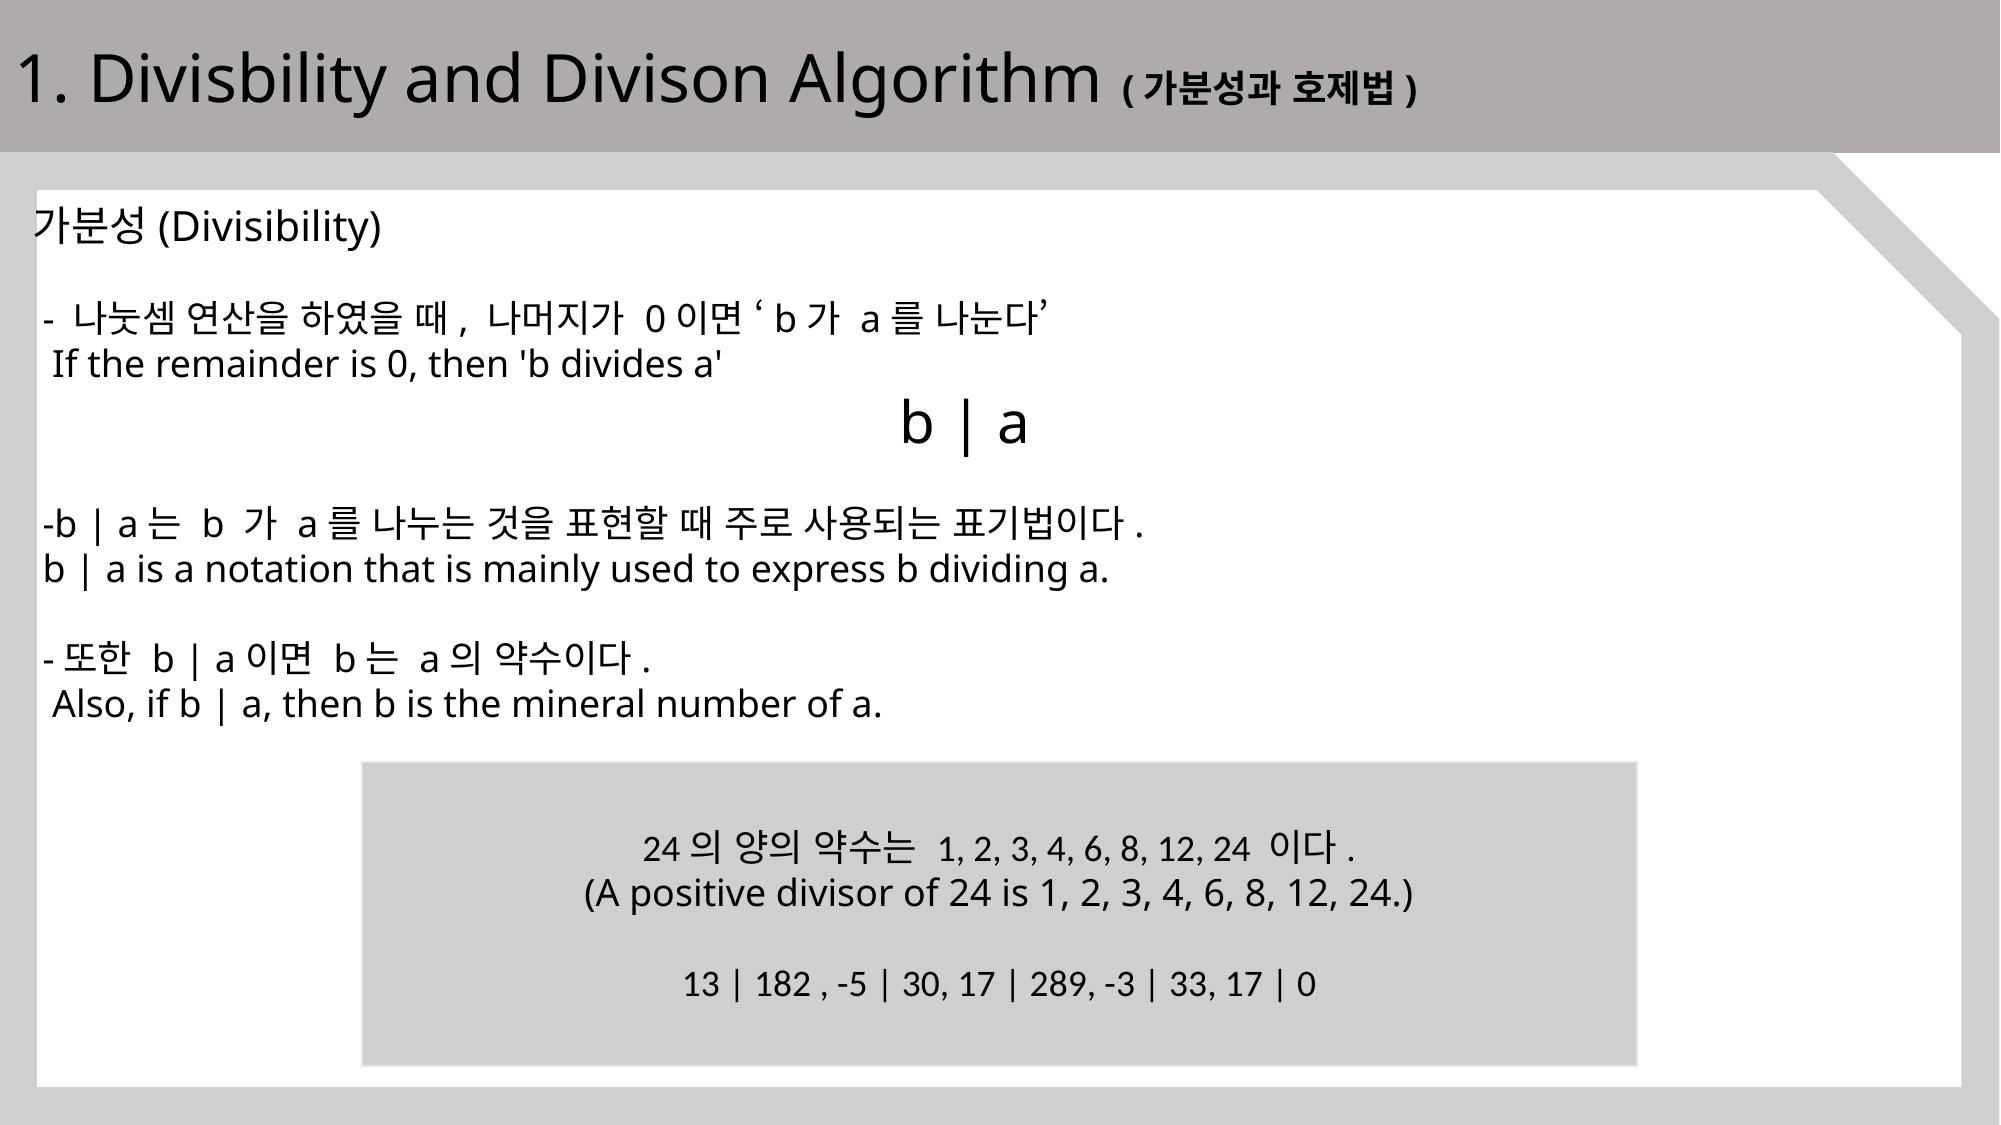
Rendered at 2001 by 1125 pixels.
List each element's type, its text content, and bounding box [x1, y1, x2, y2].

text_box 24의 양의 약수는 1, 2, 3, 4, 6, 8, 12, 24 이다. (A positive divisor of 24 is 1, 2, 3, 4, 6, 8, 12, 24.) 13 | 182 , -5 | 30, 17 | 289, -3 | 33, 17 | 0 [361, 761, 1638, 1067]
text_box 가분성(Divisibility) - 나눗셈 연산을 하였을 때, 나머지가 0이면 ‘b가 a를 나눈다’ If the remainder is 0, then 'b divides a' b | a -b | a는 b 가 a를 나누는 것을 표현할 때 주로 사용되는 표기법이다. b | a is a notation that is mainly used to express b dividing a. -또한 b | a이면 b는 a의 약수이다. Also, if b | a, then b is the mineral number of a. [16, 170, 1982, 1108]
text_box 1. Divisbility and Divison Algorithm (가분성과 호제법) [0, 0, 2000, 153]
